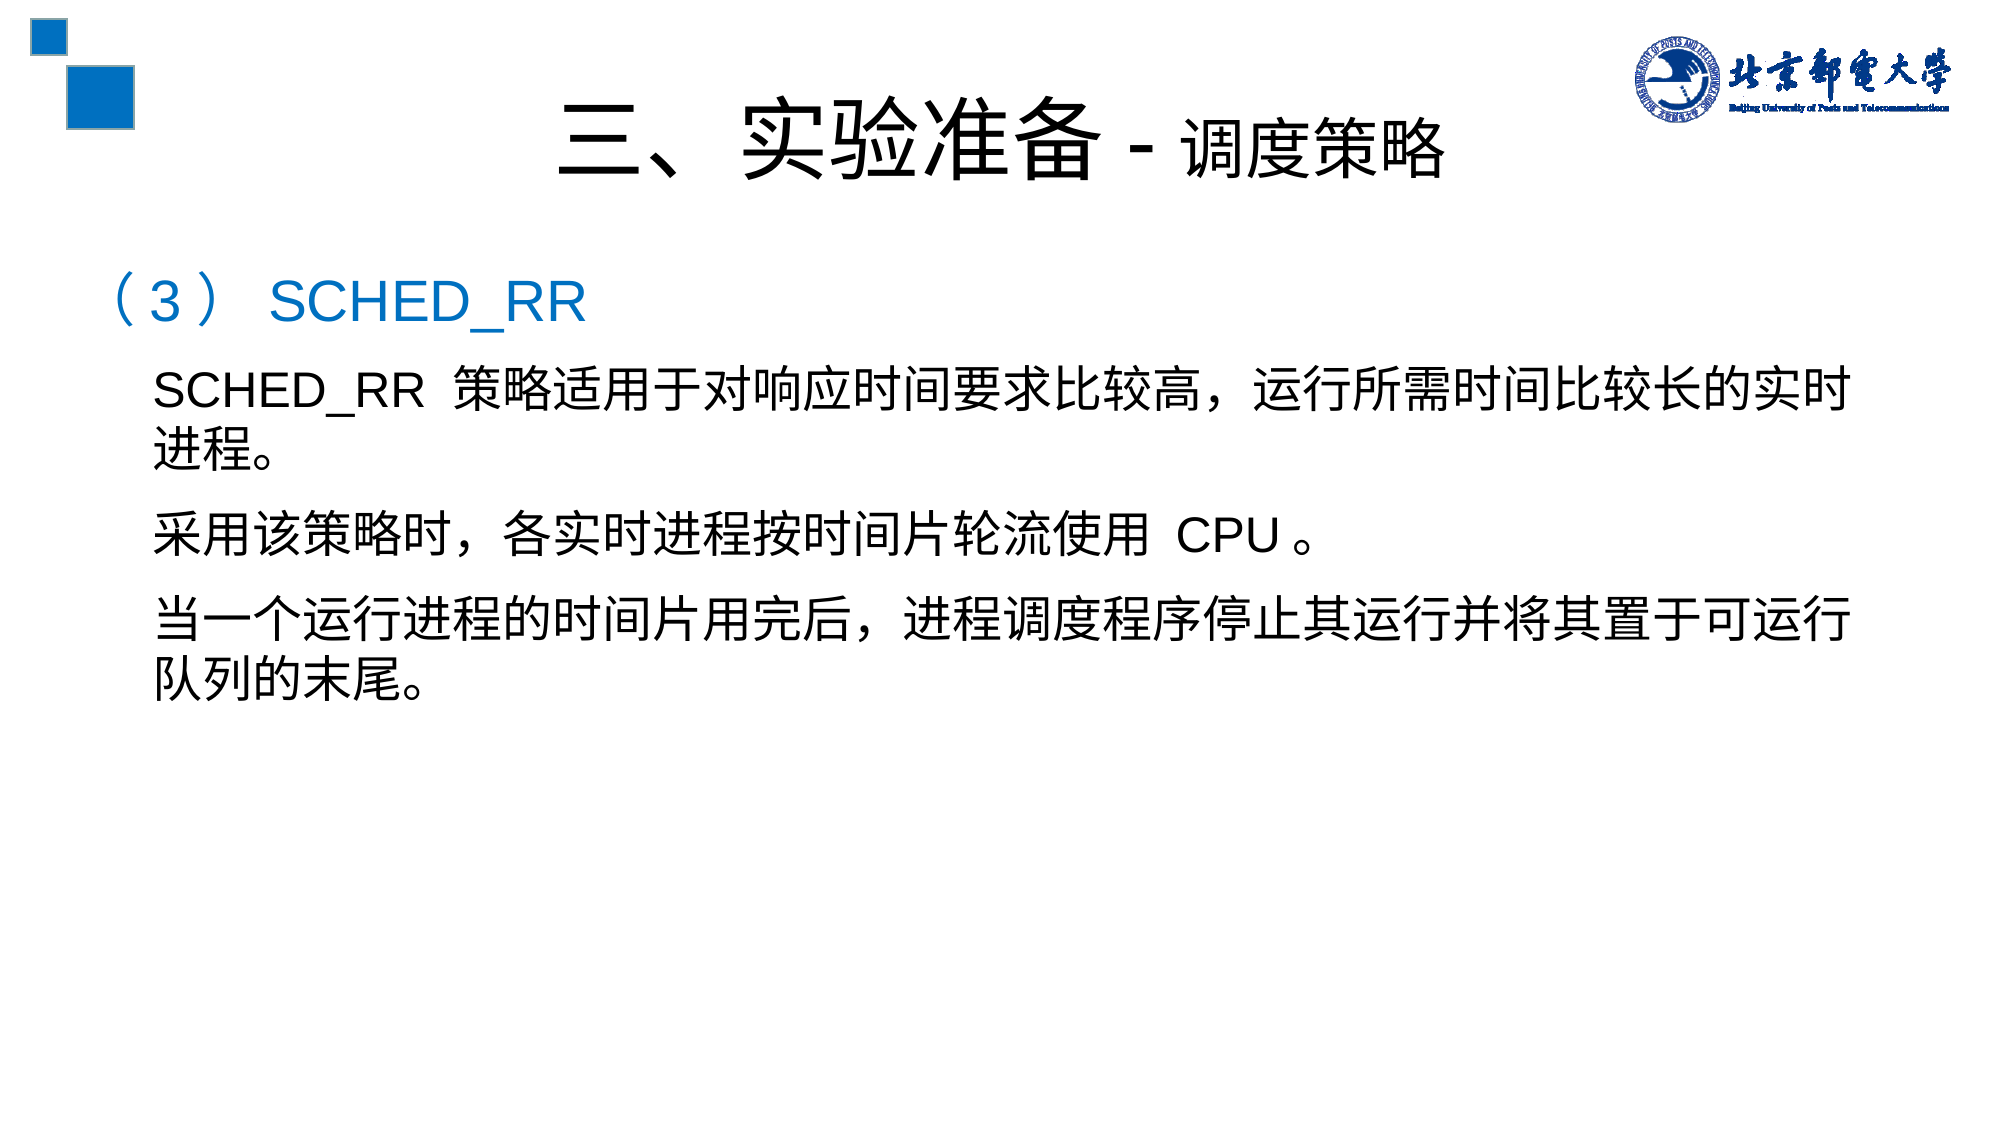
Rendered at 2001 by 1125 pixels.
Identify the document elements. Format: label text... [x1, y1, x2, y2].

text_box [31, 19, 134, 130]
picture [1626, 29, 1959, 130]
text_box （3）SCHED_RR SCHED_RR 策略适用于对响应时间要求比较高，运行所需时间比较长的实时进程。 采用该策略时，各实时进程按时间片轮流使用 CPU。 当一个运行进程的时间片用完后，进程调度程序停止其运行并将其置于可运行队列的末尾。 [62, 255, 1900, 715]
title 三、实验准备-调度策略 [99, 42, 1901, 231]
